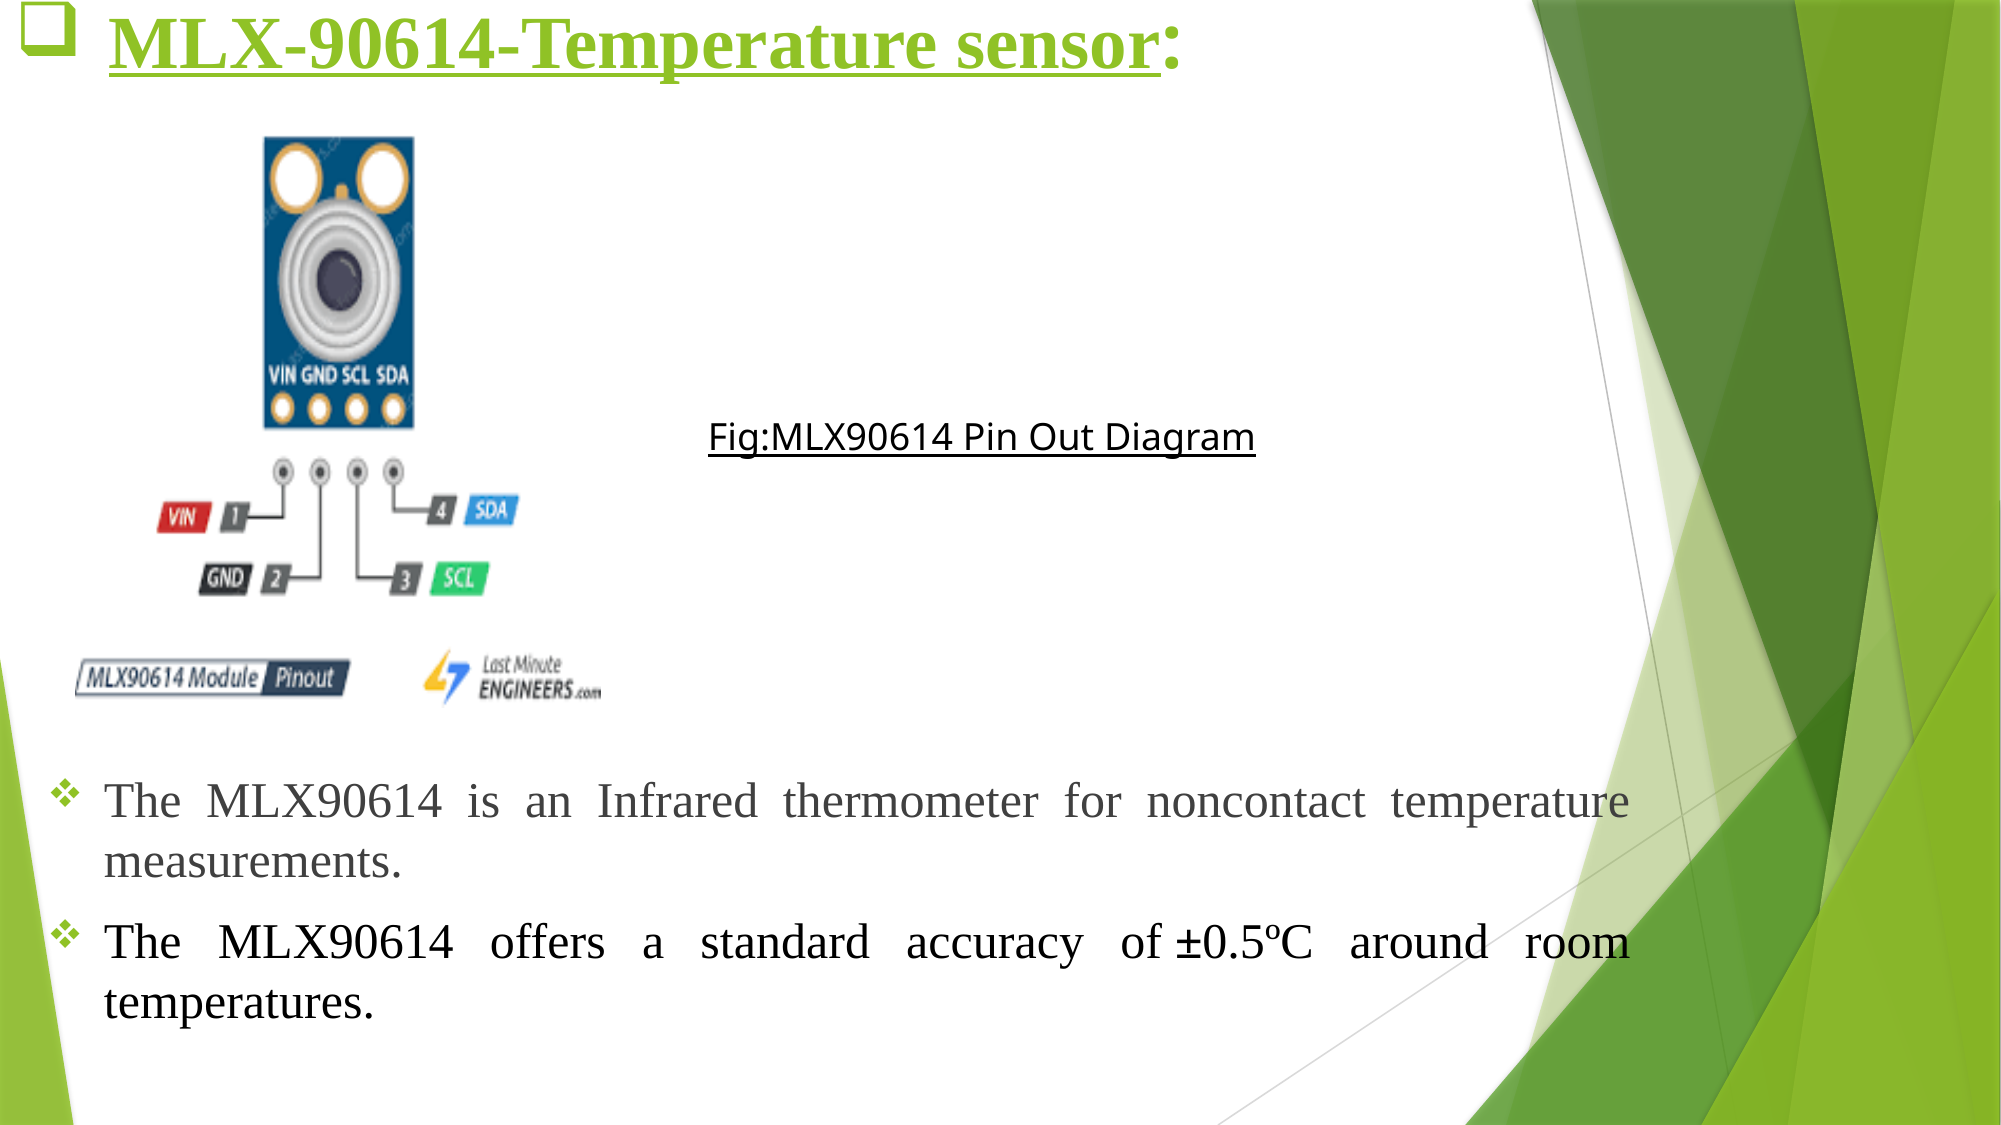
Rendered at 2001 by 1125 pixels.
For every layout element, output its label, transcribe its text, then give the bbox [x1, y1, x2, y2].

title MLX-90614-Temperature sensor: [0, 0, 1662, 225]
picture [74, 131, 602, 709]
list The MLX90614 is an Infrared thermometer for noncontact temperature measurements. The MLX90614 offers a standard accuracy of ±0.5ºC around room temperatures. [32, 760, 1646, 1125]
text_box Fig:MLX90614 Pin Out Diagram [683, 405, 1295, 466]
